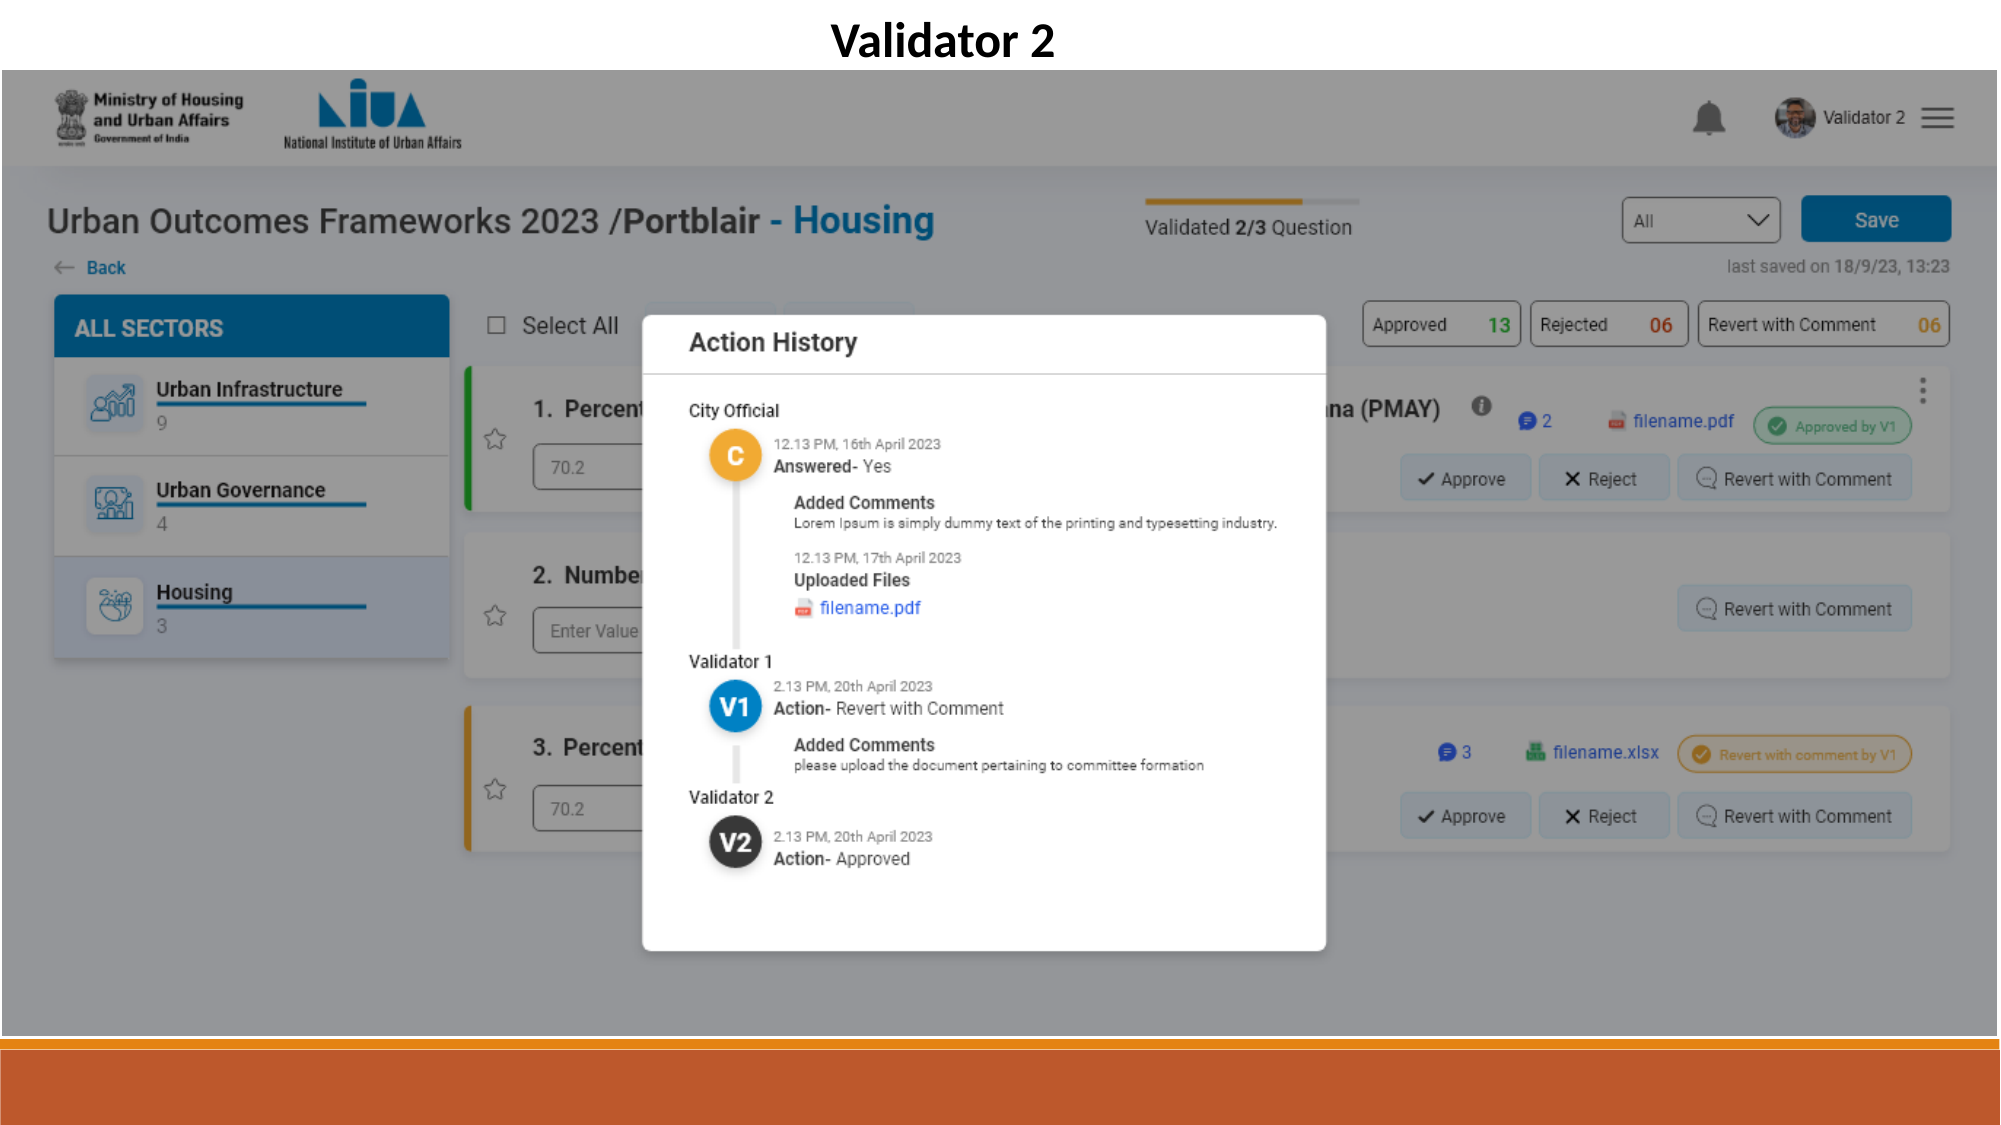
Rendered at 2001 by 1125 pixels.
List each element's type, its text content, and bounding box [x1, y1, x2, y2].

text_box Validator 2 [815, 0, 1101, 66]
picture [2, 69, 1998, 1036]
